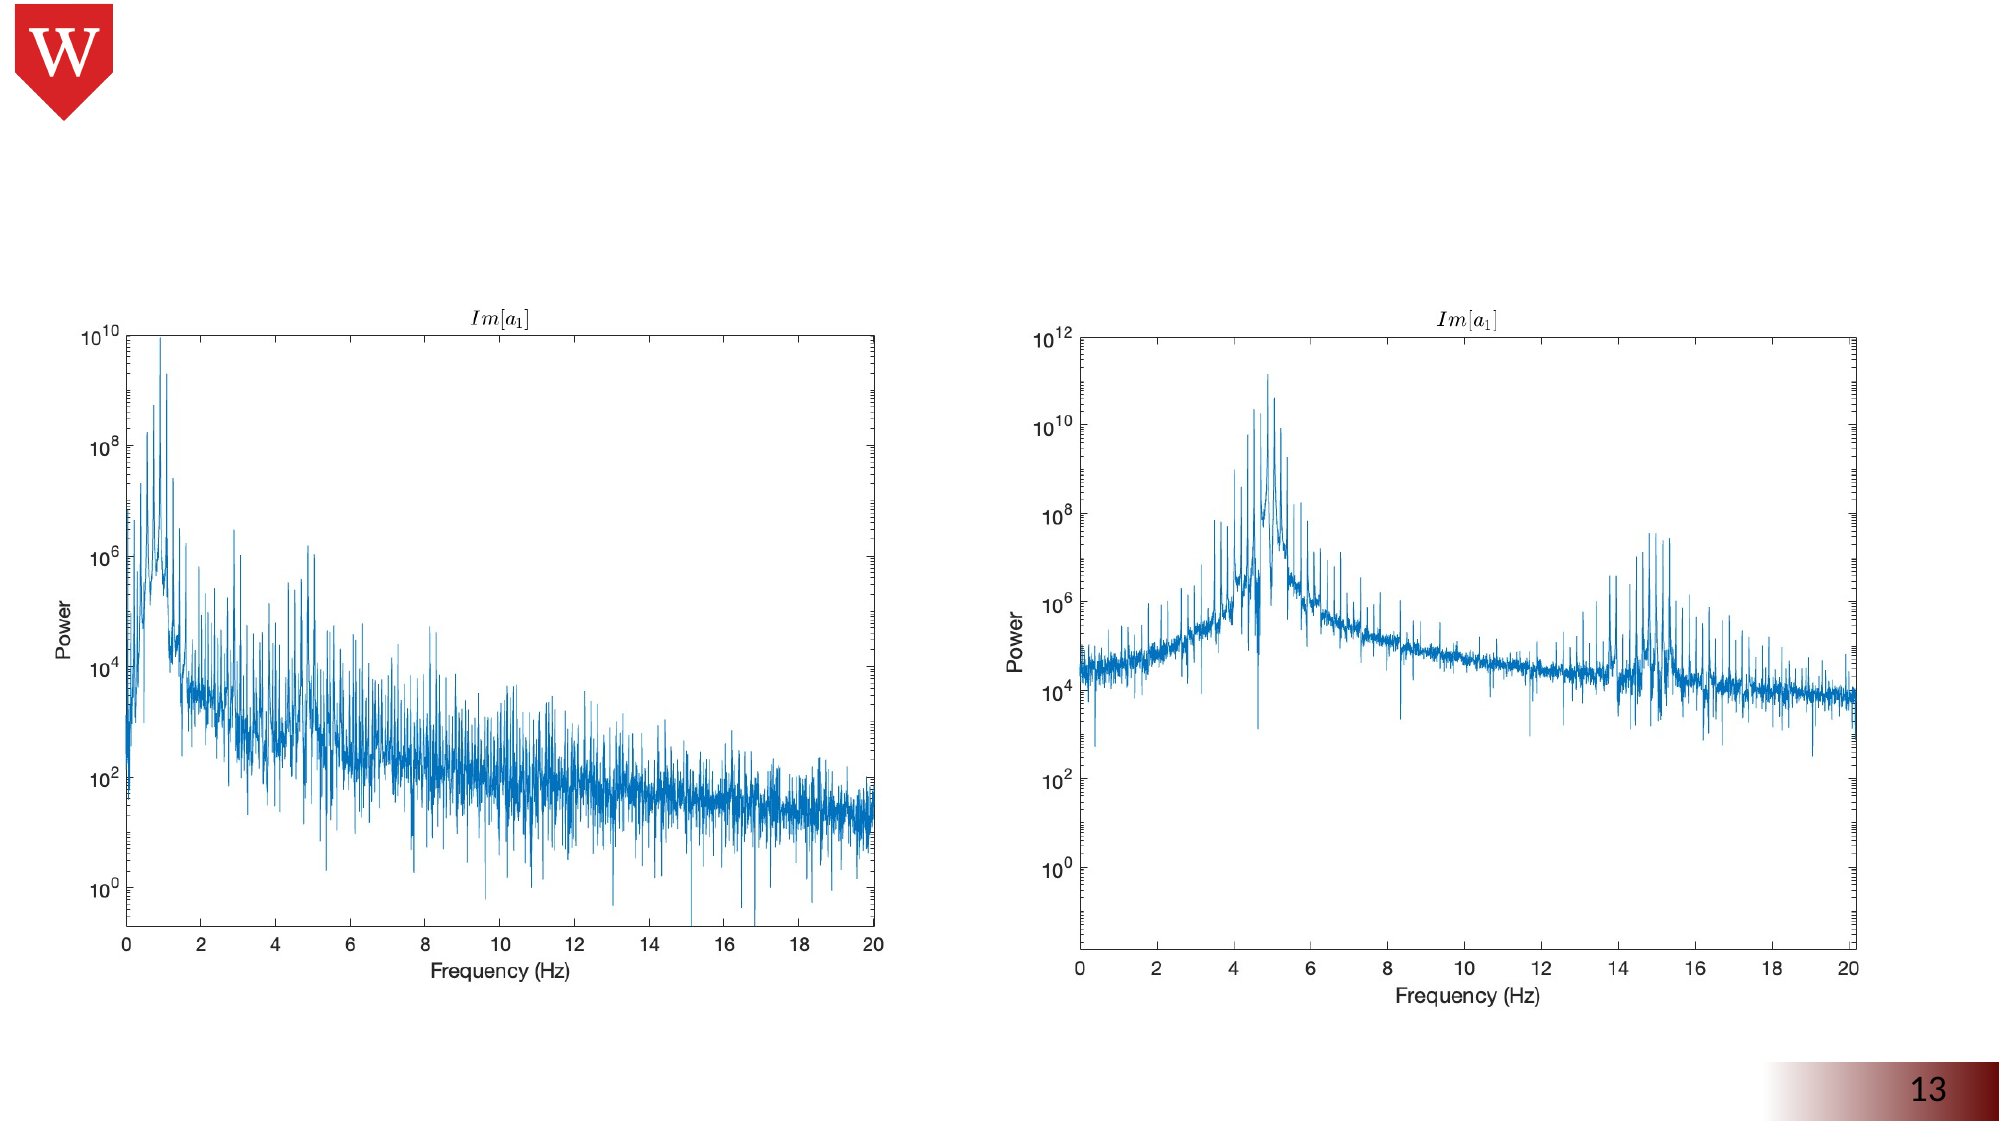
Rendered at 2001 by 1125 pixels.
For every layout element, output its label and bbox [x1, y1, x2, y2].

picture [0, 0, 137, 133]
list [0, 280, 949, 1005]
picture [949, 280, 1950, 1031]
